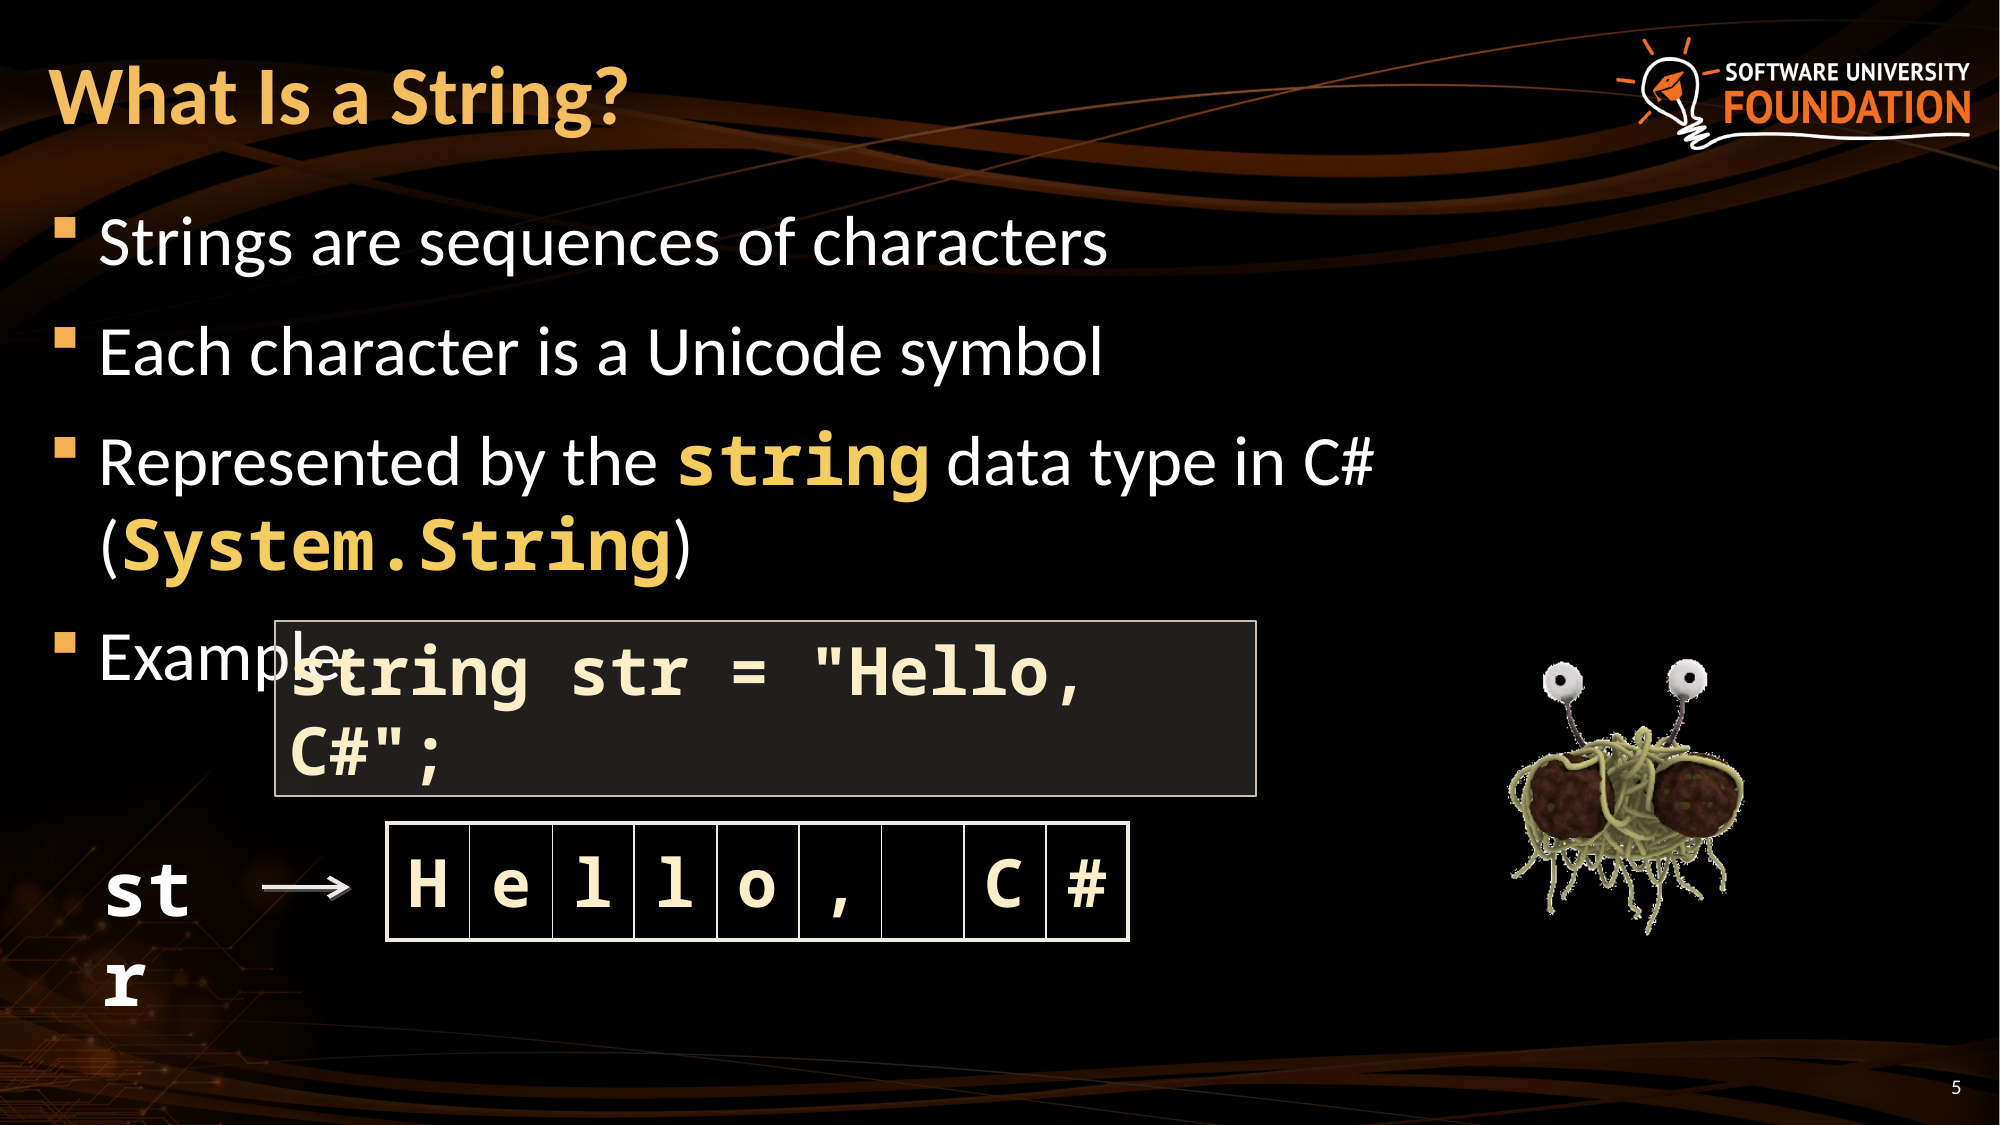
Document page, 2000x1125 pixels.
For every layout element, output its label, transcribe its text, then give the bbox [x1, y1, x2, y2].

table_header [882, 825, 963, 938]
text_box [262, 875, 350, 899]
table_header l [553, 825, 633, 938]
title What Is a String? [30, 6, 1602, 189]
table_header l [635, 825, 716, 938]
list Strings are sequences of characters Each character is a Unicode symbol Represented by the string data type in C# (System.String) Example: [31, 188, 1968, 1103]
table_header C [965, 825, 1045, 938]
table_header , [800, 825, 881, 938]
text_box string str = "Hello, C#"; [274, 621, 1256, 796]
slide_number 5 [1897, 1070, 1968, 1103]
text_box str [87, 834, 248, 1029]
table_header o [718, 825, 798, 938]
table_header H [389, 825, 469, 938]
table_header e [470, 825, 552, 938]
table_header # [1047, 825, 1126, 938]
picture [0, 0, 2000, 1125]
